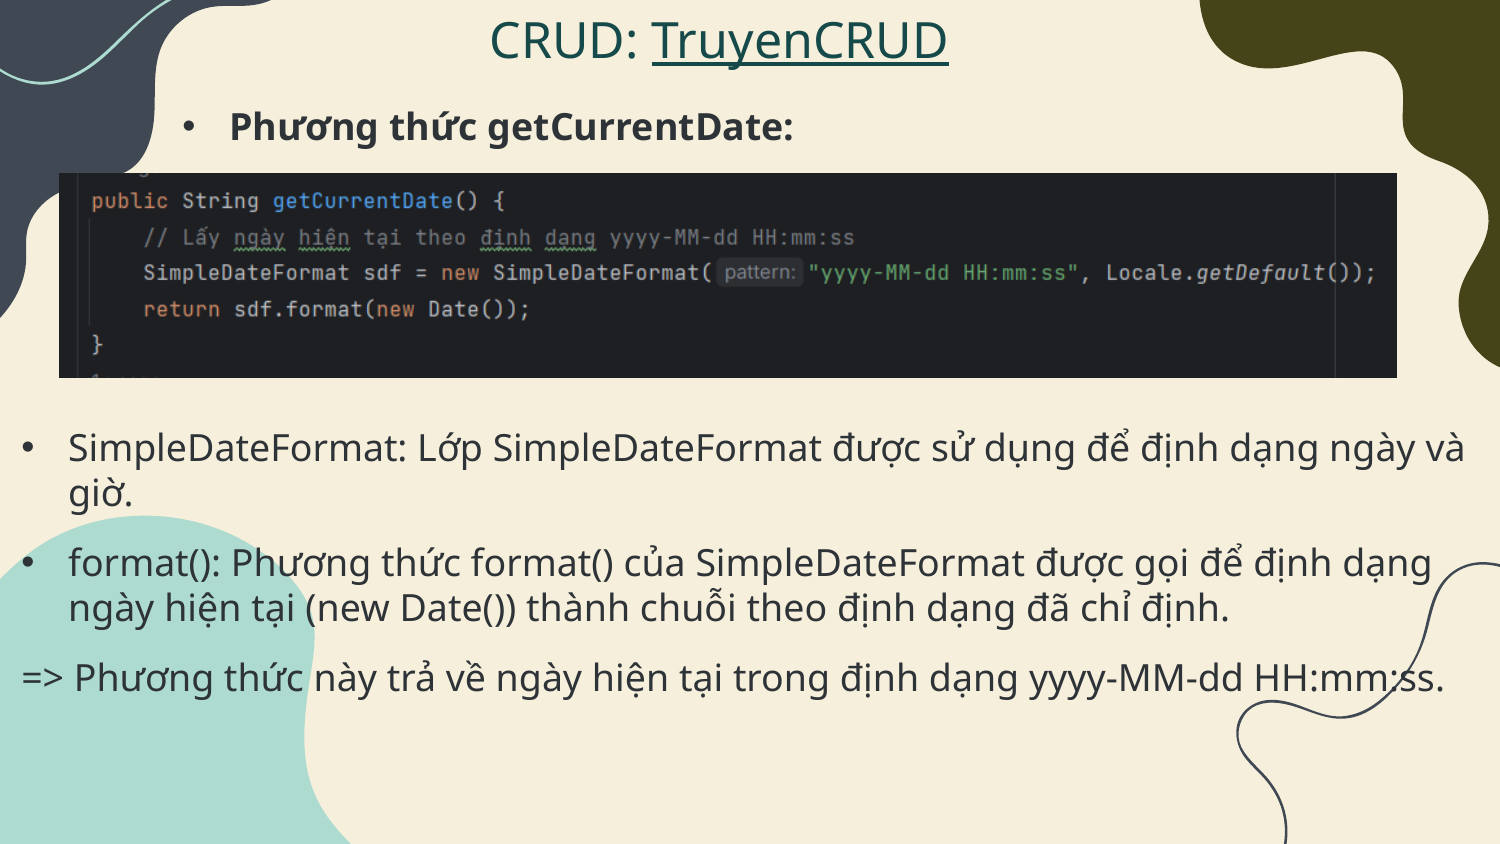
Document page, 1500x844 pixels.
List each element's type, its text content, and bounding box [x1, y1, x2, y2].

text_box CRUD: TruyenCRUD [489, 15, 1288, 122]
text_box [1199, 0, 1500, 368]
text_box SimpleDateFormat: Lớp SimpleDateFormat được sử dụng để định dạng ngày và giờ. format(): Phương thức format() của SimpleDateFormat được gọi để định dạng ngày hiện tại (new Date()) thành chuỗi theo định dạng đã chỉ định. => Phương thức này trả về ngày hiện tại trong định dạng yyyy-MM-dd HH:mm:ss. [21, 423, 1500, 573]
picture [59, 173, 1397, 378]
subtitle Phương thức getCurrentDate: [182, 103, 907, 172]
